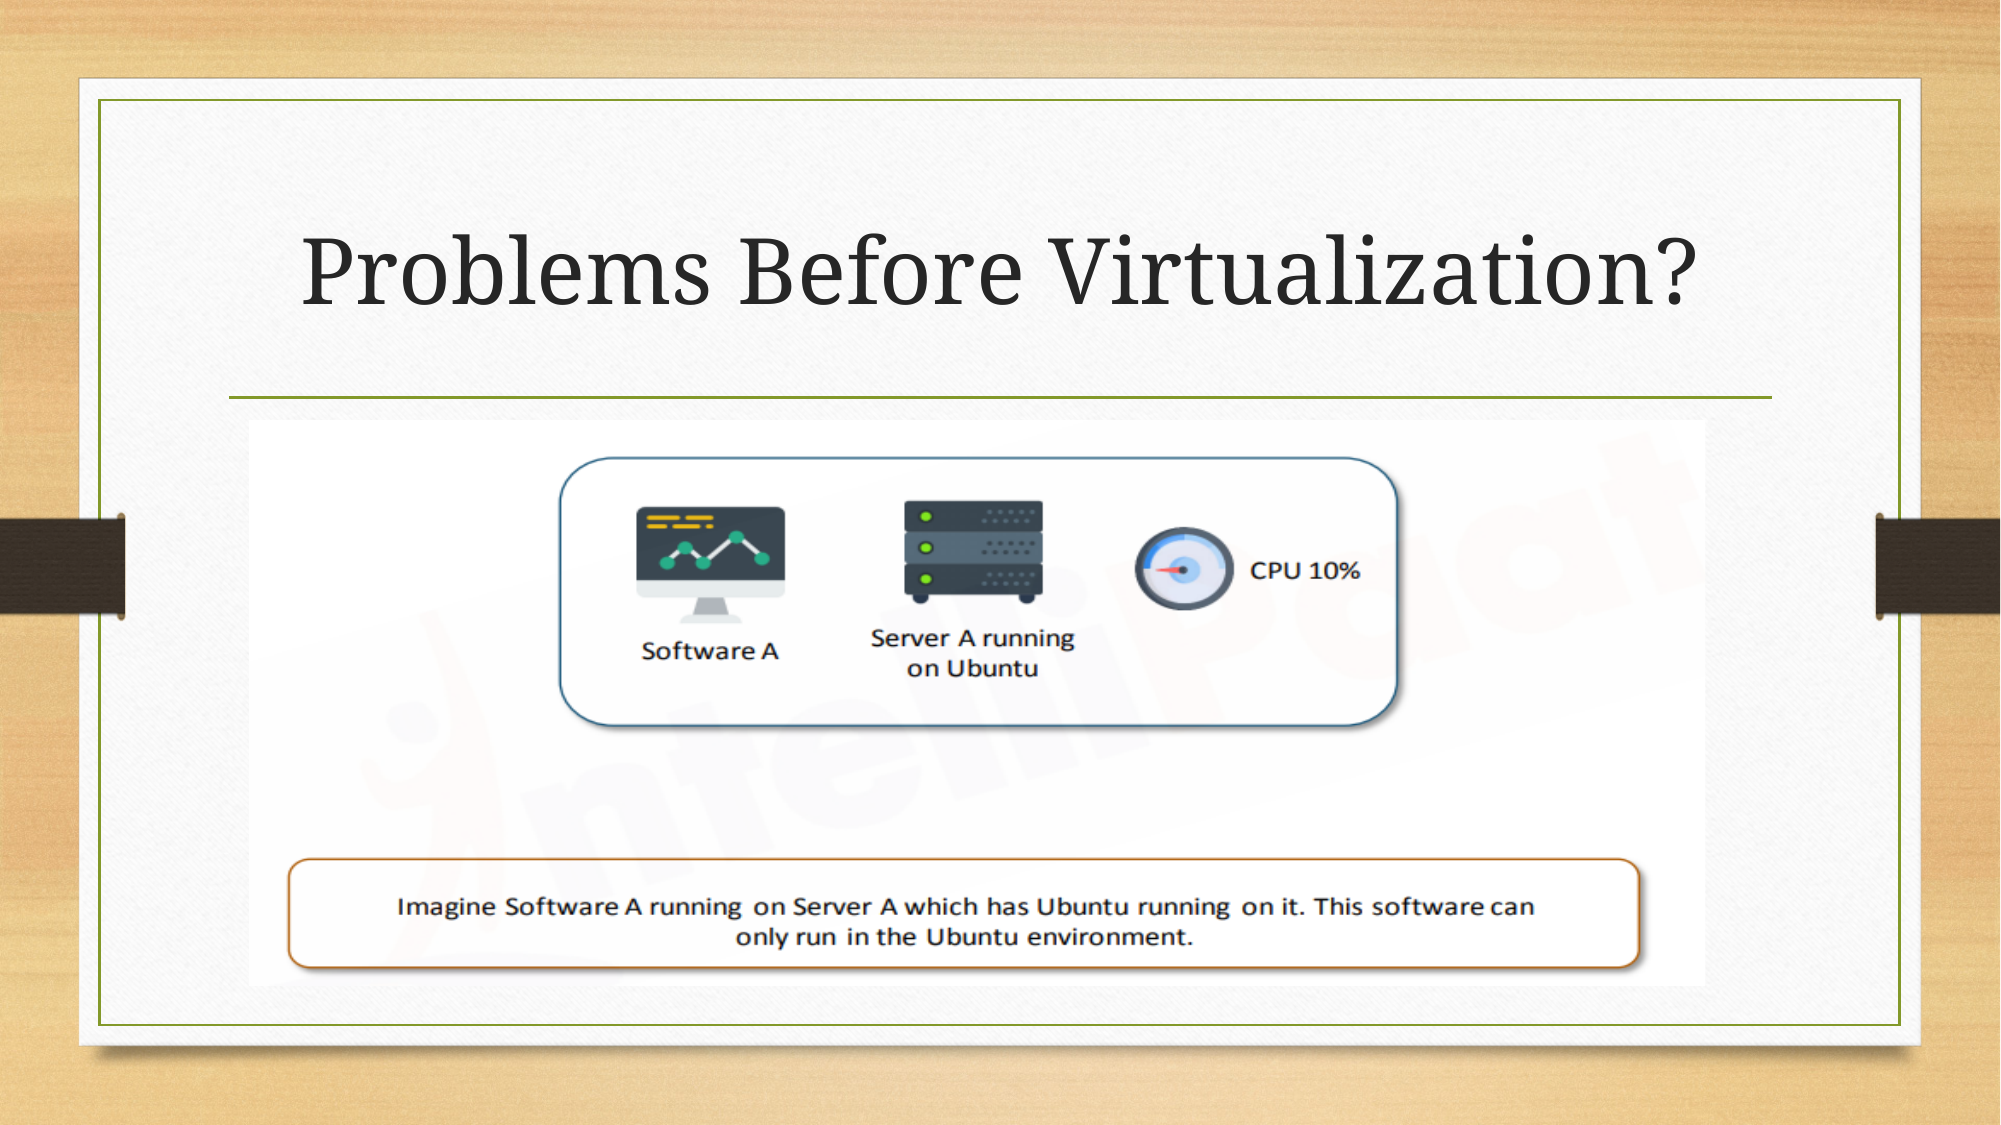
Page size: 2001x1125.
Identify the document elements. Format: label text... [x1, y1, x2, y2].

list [248, 419, 1706, 986]
picture [0, 0, 2001, 1125]
title Problems Before Virtualization? [212, 161, 1788, 375]
